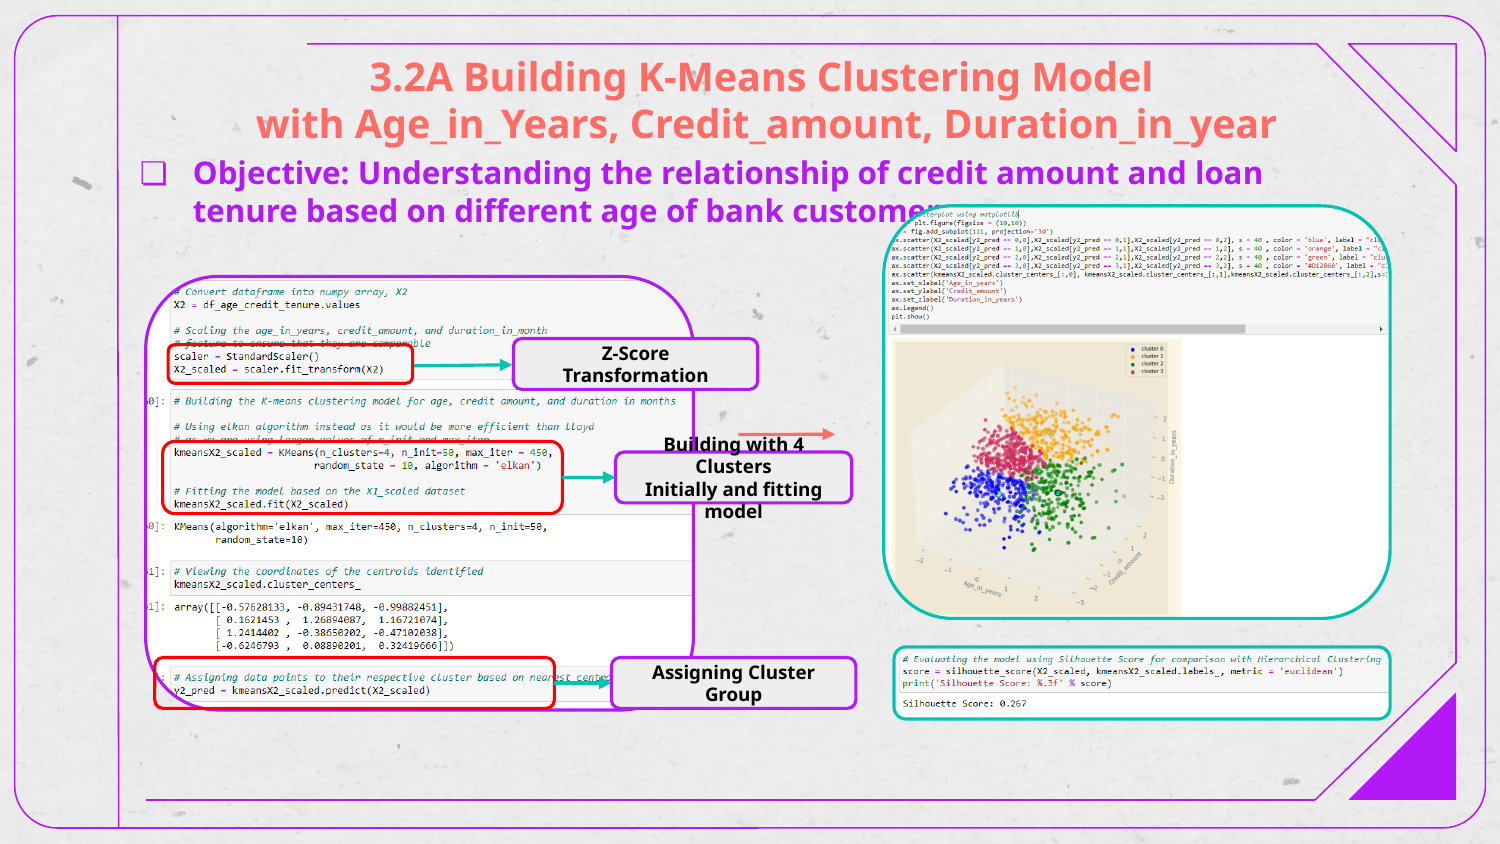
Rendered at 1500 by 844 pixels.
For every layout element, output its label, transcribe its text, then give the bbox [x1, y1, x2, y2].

title 3.2A Building K-Means Clustering Model with Age_in_Years, Credit_amount, Duration_in_year [63, 42, 1471, 157]
text_box Building with 4 Clusters Initially and fitting model [699, 451, 852, 503]
picture [883, 205, 1391, 619]
text_box Assigning Cluster Group [699, 657, 856, 709]
picture [145, 276, 694, 711]
title Objective: Understanding the relationship of credit amount and loan tenure based on different age of bank customers [102, 142, 1320, 240]
text_box Z-Score Transformation [699, 338, 758, 390]
picture [893, 646, 1391, 720]
